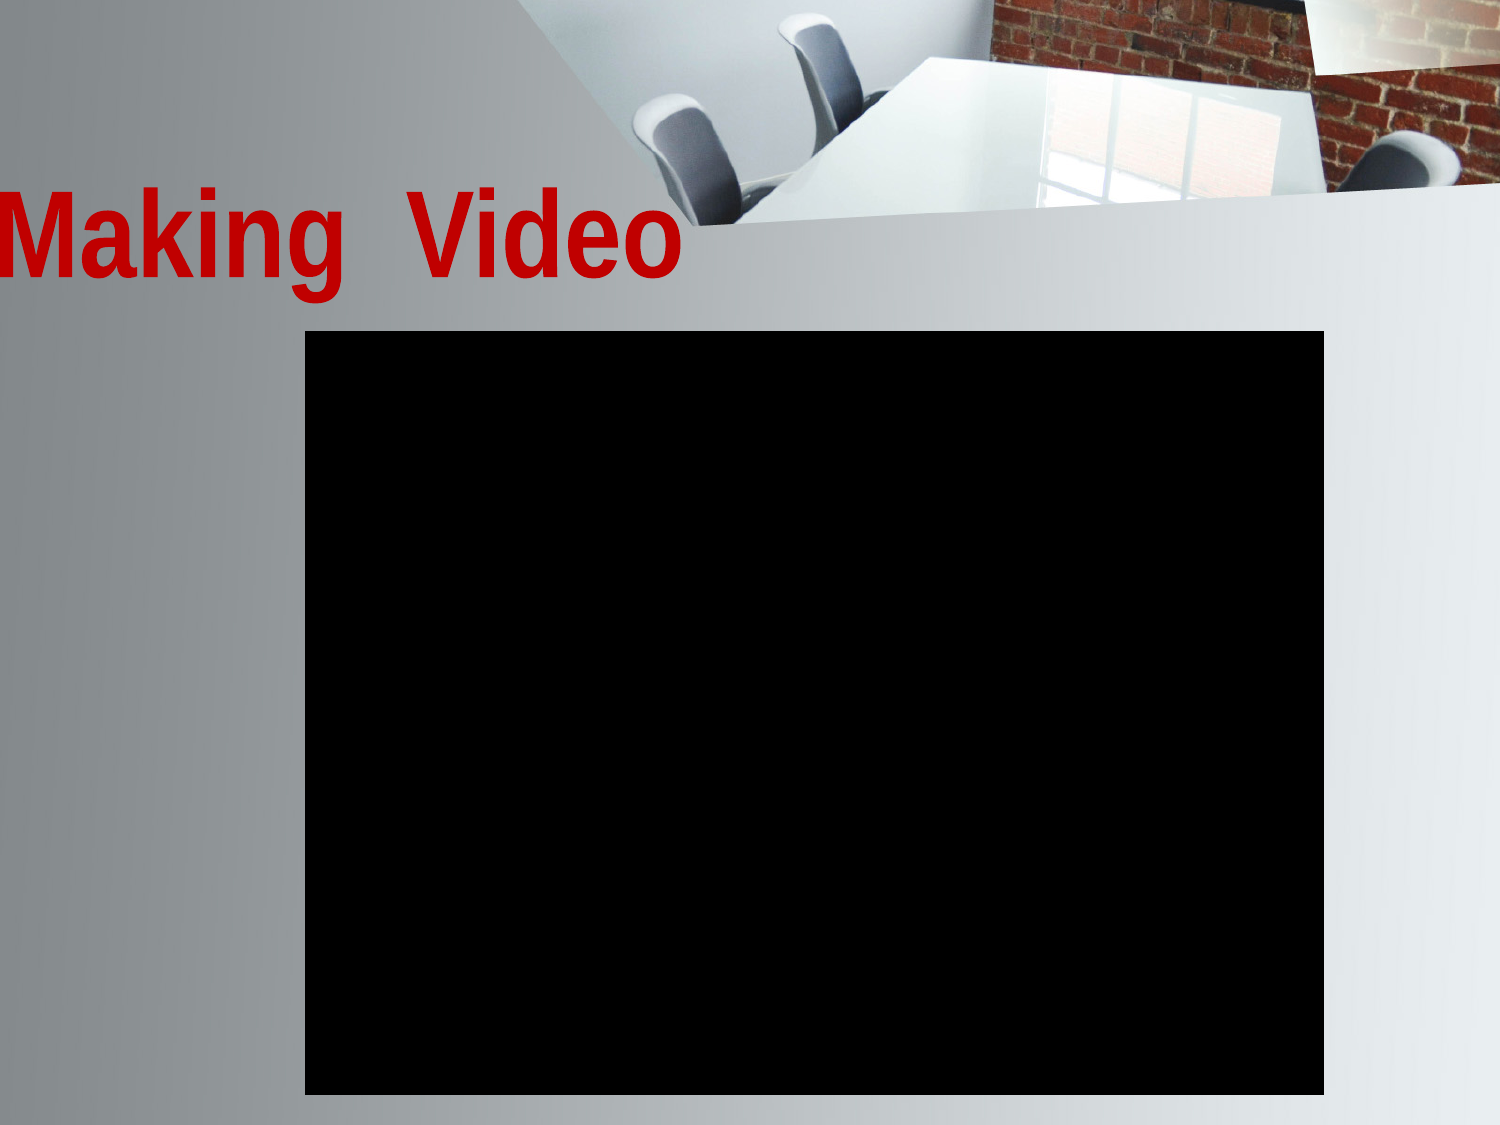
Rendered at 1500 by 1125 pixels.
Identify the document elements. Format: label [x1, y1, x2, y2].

list [304, 330, 1325, 1096]
picture [0, 0, 1500, 1125]
